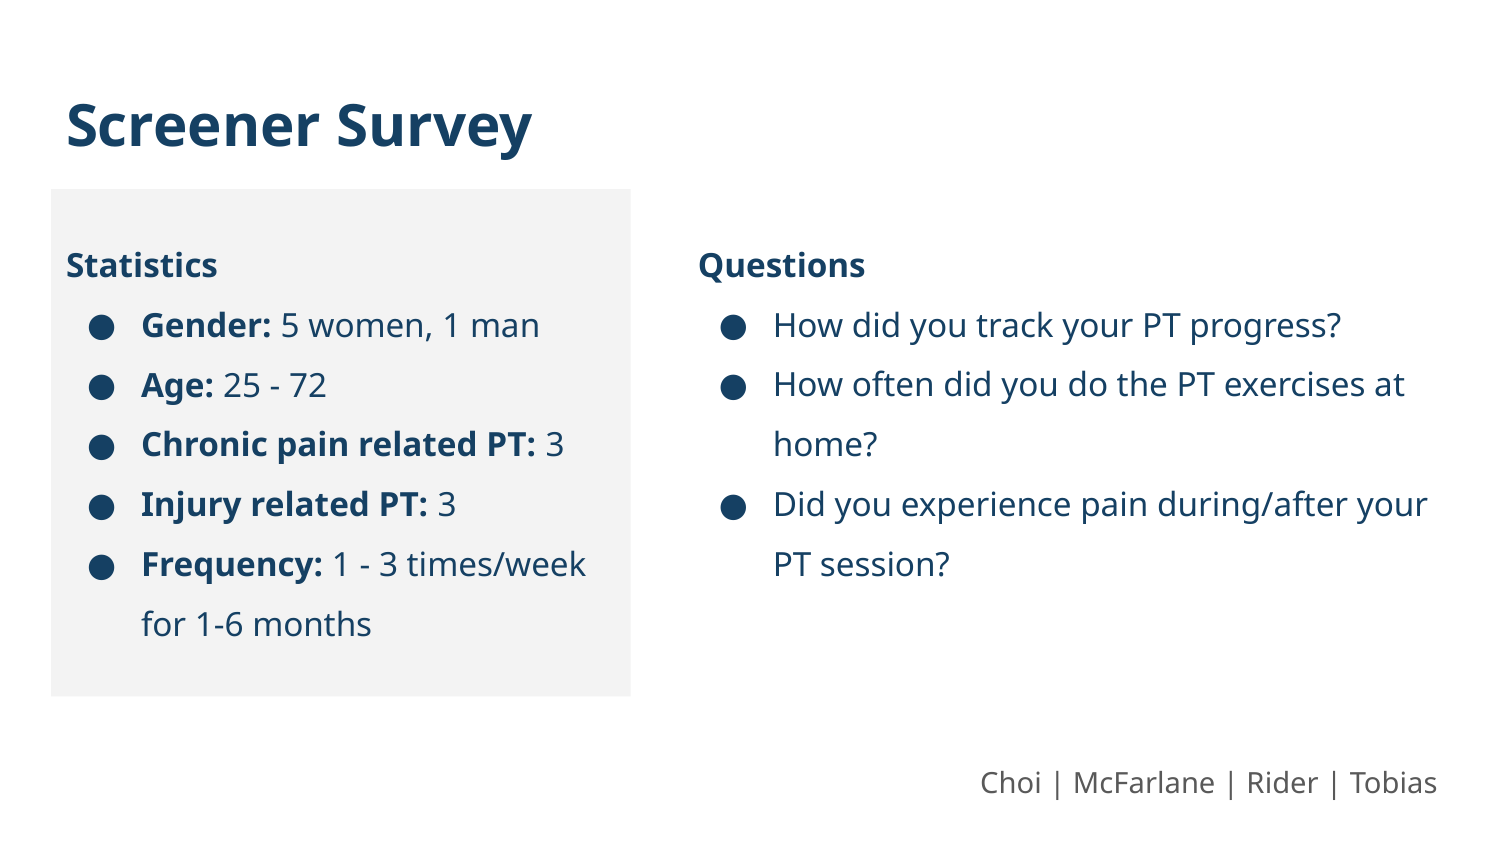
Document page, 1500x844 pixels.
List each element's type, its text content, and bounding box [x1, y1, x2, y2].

text_box Questions How did you track your PT progress? How often did you do the PT exercises at home? Did you experience pain during/after your PT session? [682, 188, 1456, 697]
title Screener Survey [51, 72, 1449, 167]
text_box Choi | McFarlane | Rider | Tobias [963, 749, 1456, 844]
list Statistics Gender: 5 women, 1 man Age: 25 - 72 Chronic pain related PT: 3 Injury related PT: 3 Frequency: 1 - 3 times/week for 1-6 months [51, 189, 631, 697]
